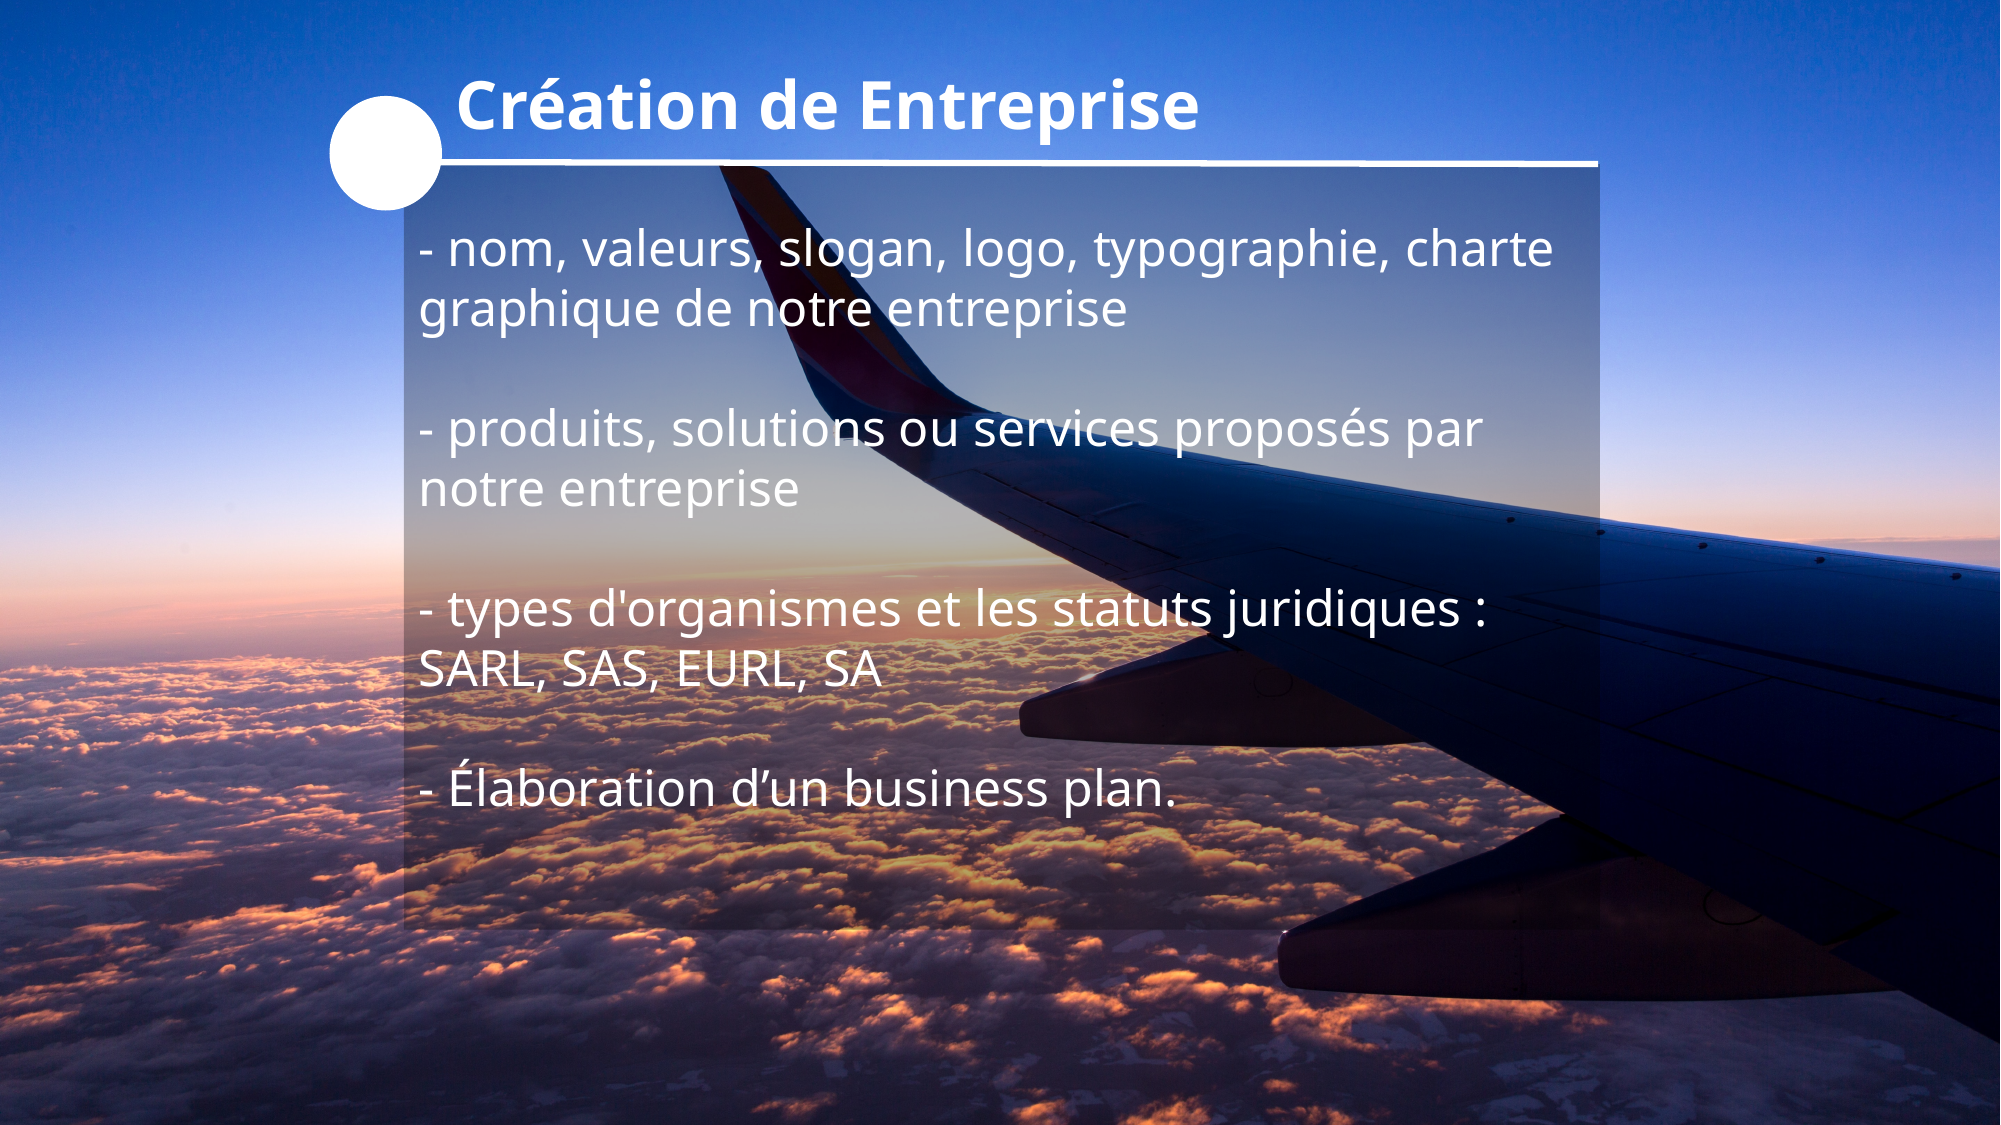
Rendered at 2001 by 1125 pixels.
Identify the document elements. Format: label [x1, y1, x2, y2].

list [0, 0, 2000, 1125]
